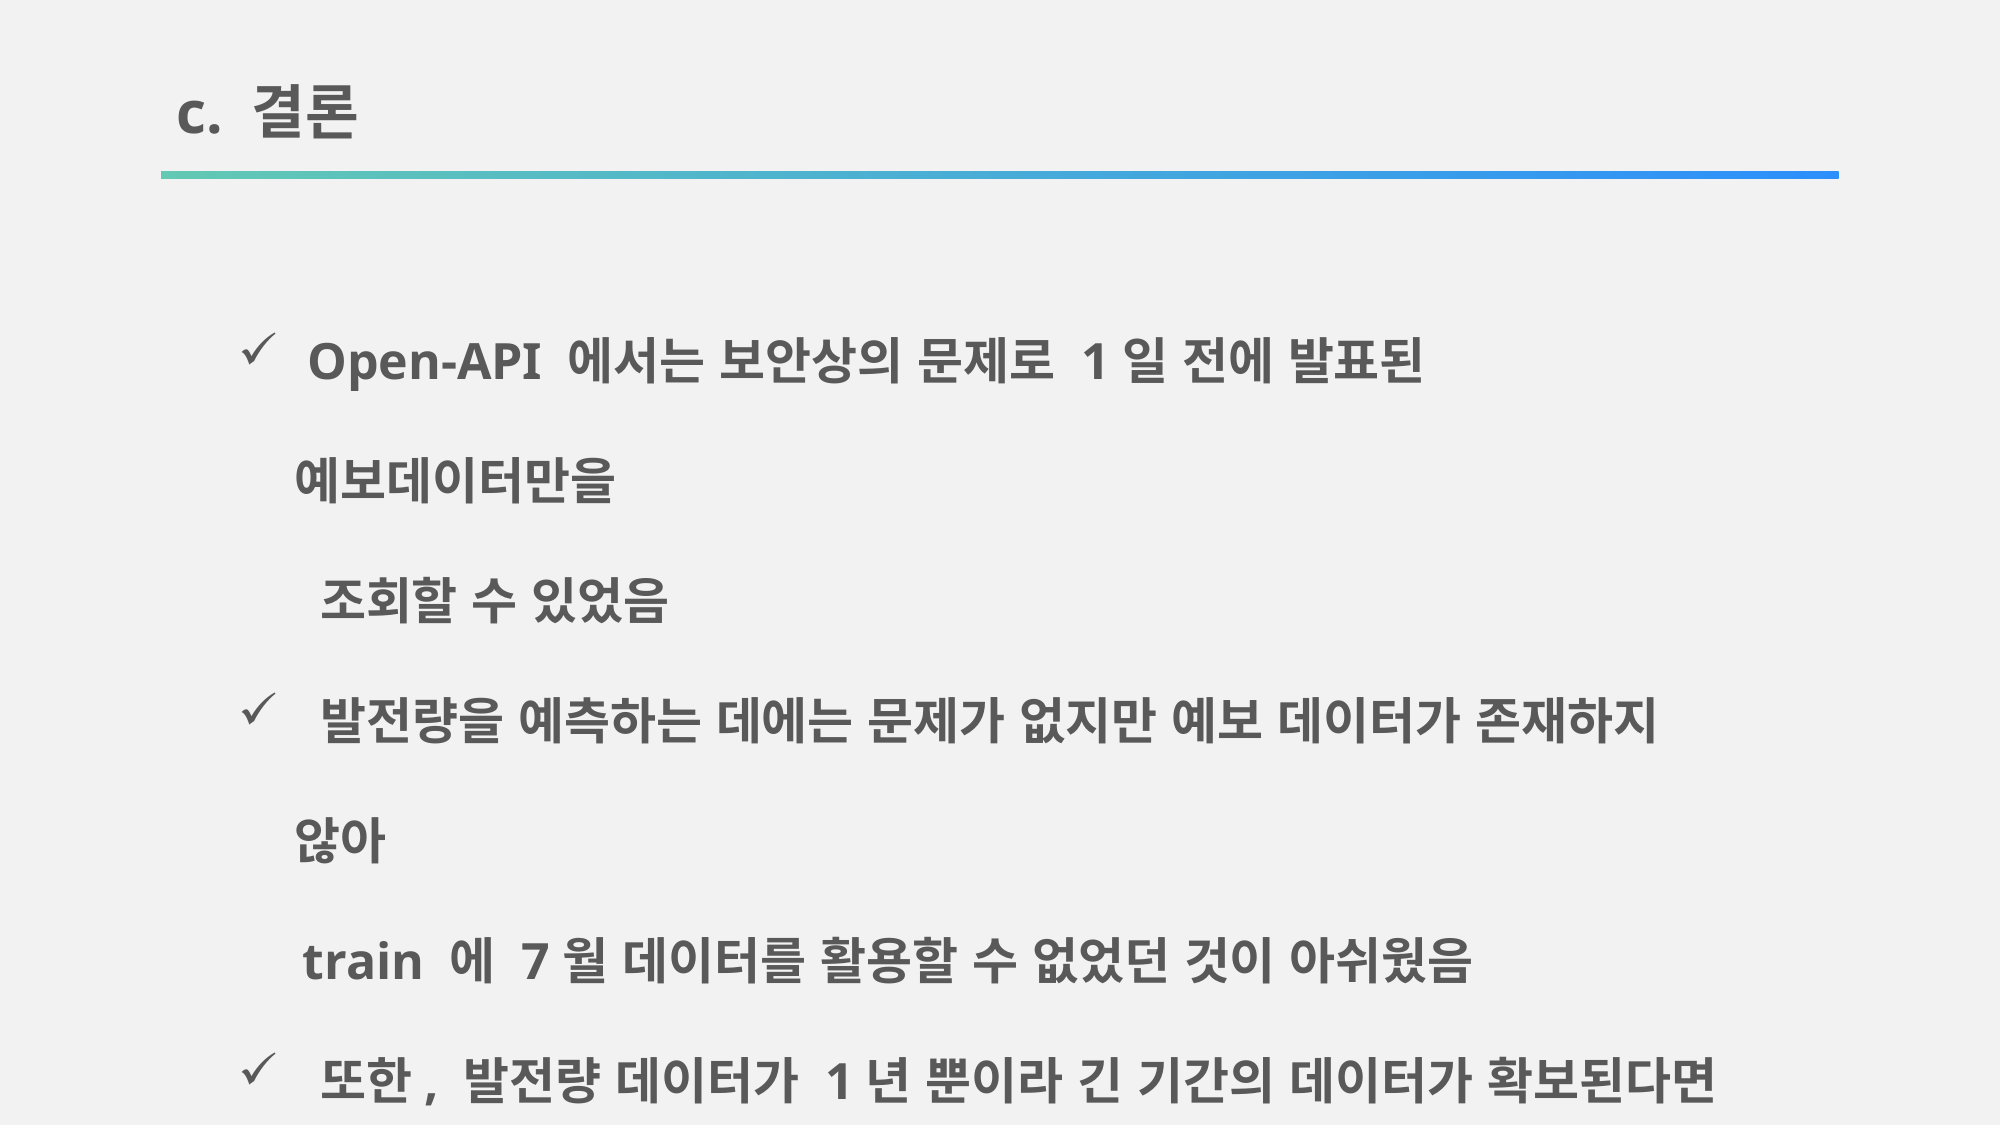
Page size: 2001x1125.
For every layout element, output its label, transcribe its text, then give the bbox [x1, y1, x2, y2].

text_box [161, 32, 1839, 179]
text_box Open-API 에서는 보안상의 문제로 1일 전에 발표된 예보데이터만을 조회할 수 있었음 발전량을 예측하는 데에는 문제가 없지만 예보 데이터가 존재하지 않아 train 에 7월 데이터를 활용할 수 없었던 것이 아쉬웠음 또한, 발전량 데이터가 1년 뿐이라 긴 기간의 데이터가 확보된다면 더욱 정확한 모델 구현이 가능하다고 생각함 [223, 261, 1777, 1125]
